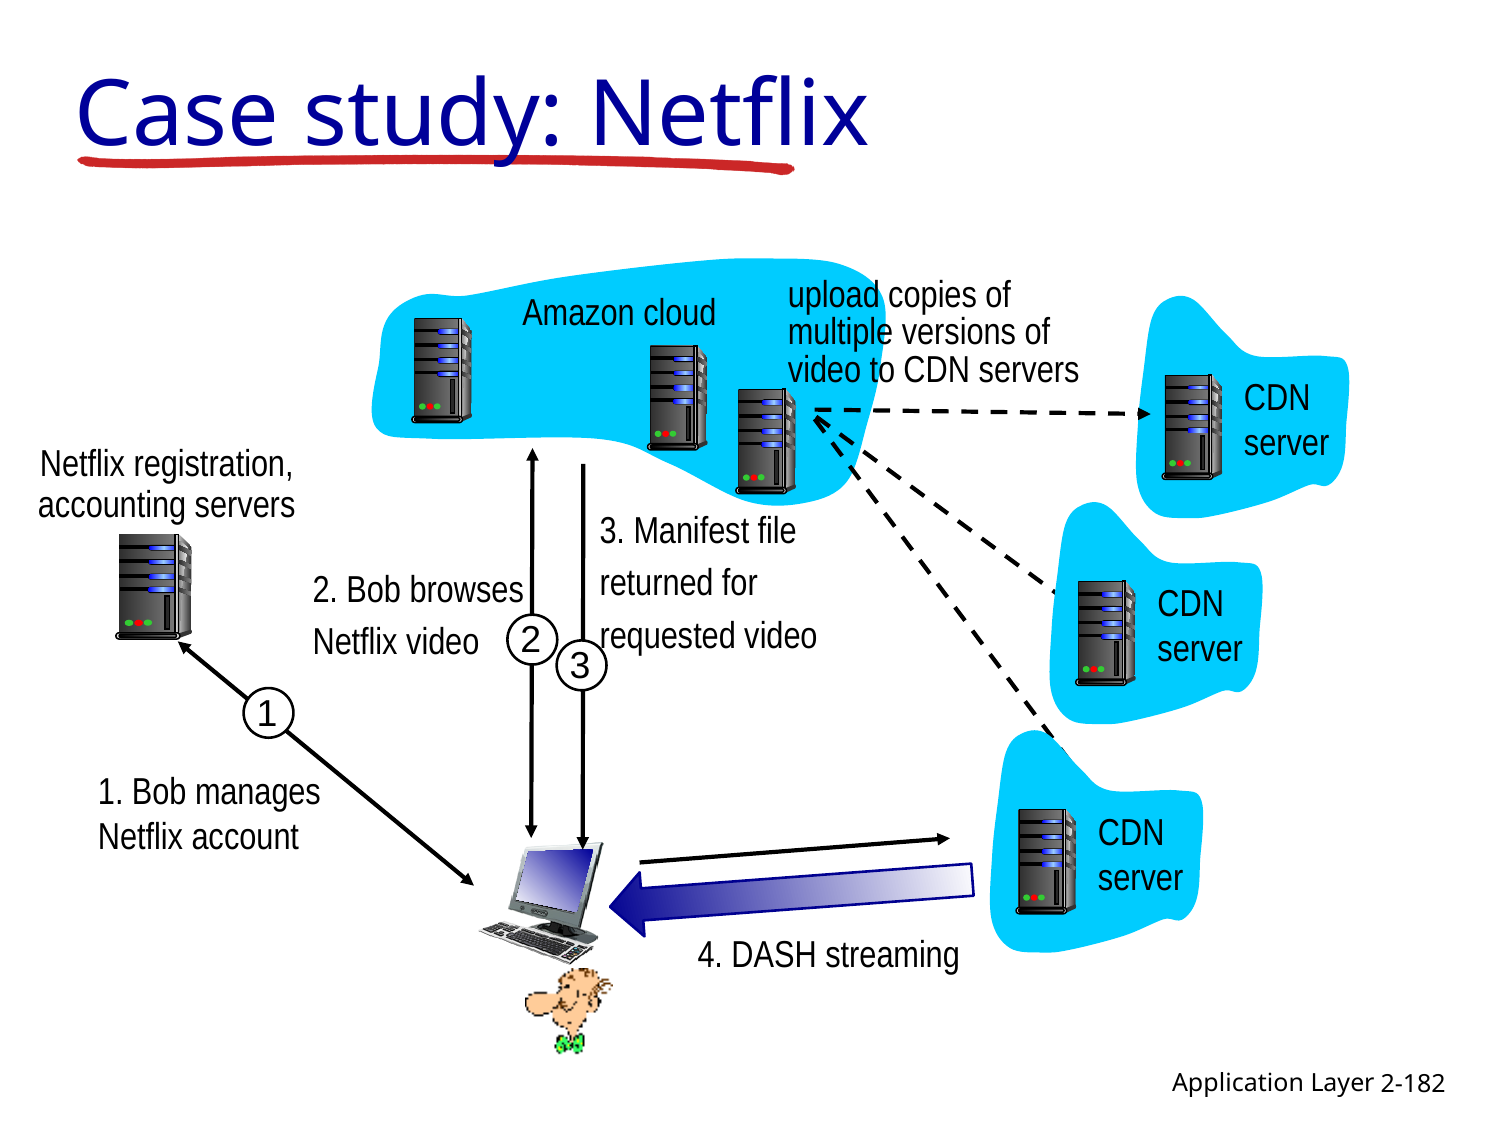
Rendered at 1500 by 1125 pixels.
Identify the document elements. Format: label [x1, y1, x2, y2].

text_box [682, 922, 976, 983]
text_box [83, 258, 1362, 974]
title [59, 37, 1400, 181]
slide_number [1365, 1059, 1477, 1106]
text_box [0, 443, 334, 533]
picture [74, 149, 804, 181]
text_box [115, 534, 193, 640]
picture [524, 967, 613, 1058]
footer [1135, 1058, 1391, 1109]
